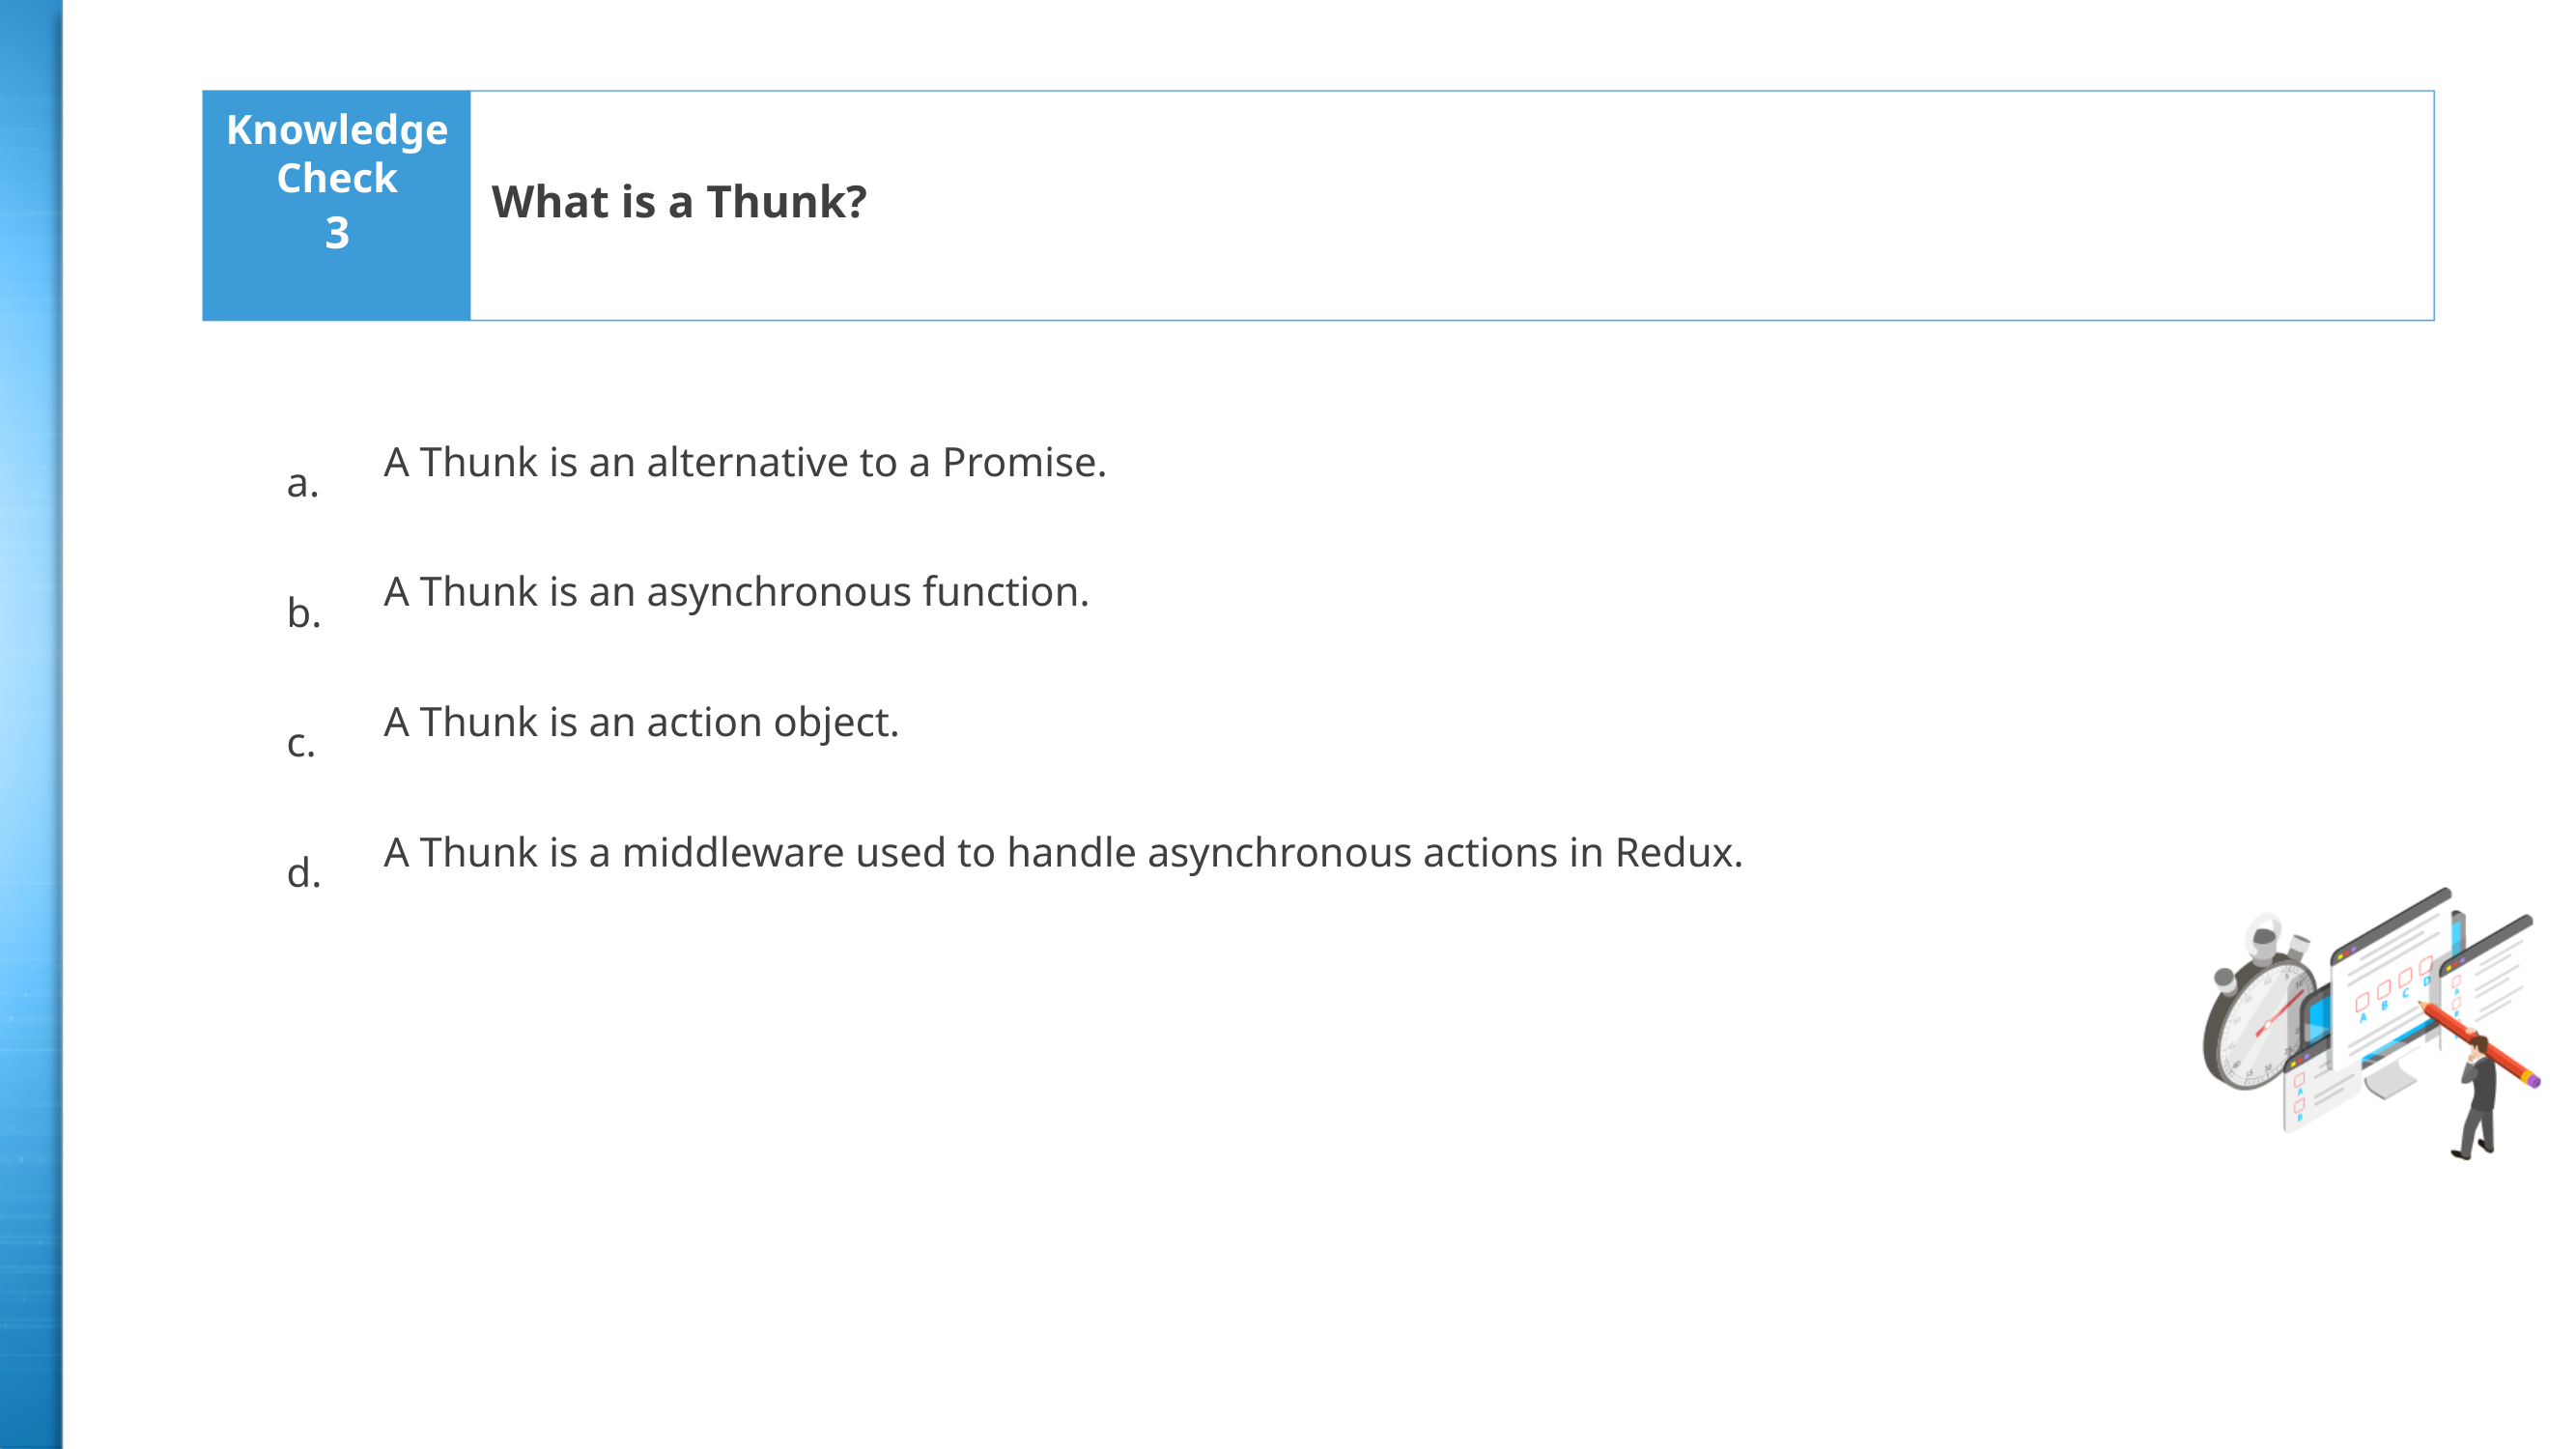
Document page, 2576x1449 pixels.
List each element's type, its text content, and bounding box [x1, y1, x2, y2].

picture [0, 0, 2576, 1449]
list A Thunk is an asynchronous function. [369, 572, 2152, 684]
list A Thunk is a middleware used to handle asynchronous actions in Redux. [369, 832, 2152, 944]
list A Thunk is an action object. [369, 701, 2152, 813]
list What is a Thunk? [477, 90, 2430, 317]
list 3 [203, 203, 472, 310]
list A Thunk is an alternative to a Promise. [369, 441, 2152, 554]
